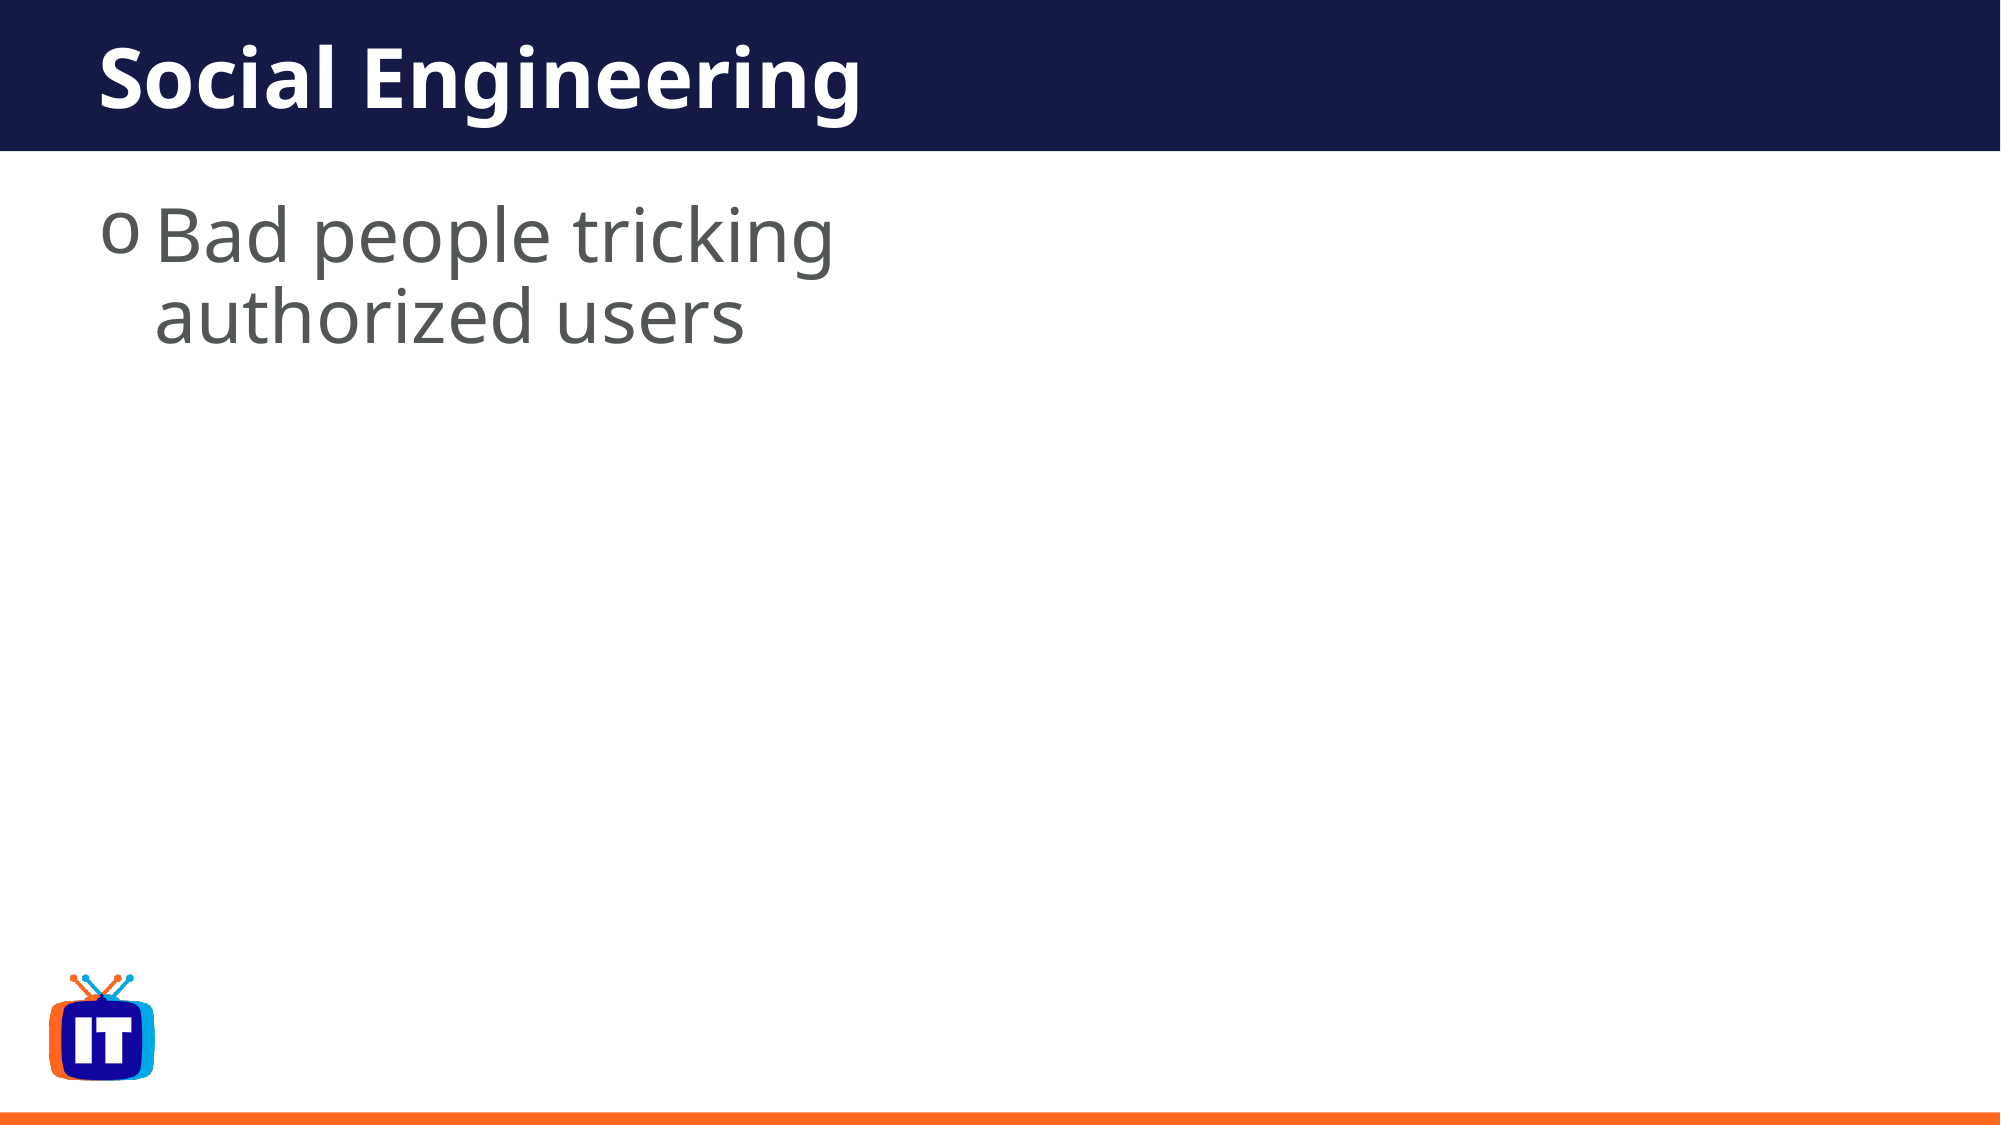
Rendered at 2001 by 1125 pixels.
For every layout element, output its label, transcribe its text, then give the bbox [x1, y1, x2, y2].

list Bad people tricking authorized users [83, 190, 1917, 960]
title Social Engineering [83, 0, 1917, 168]
picture [45, 968, 158, 1087]
